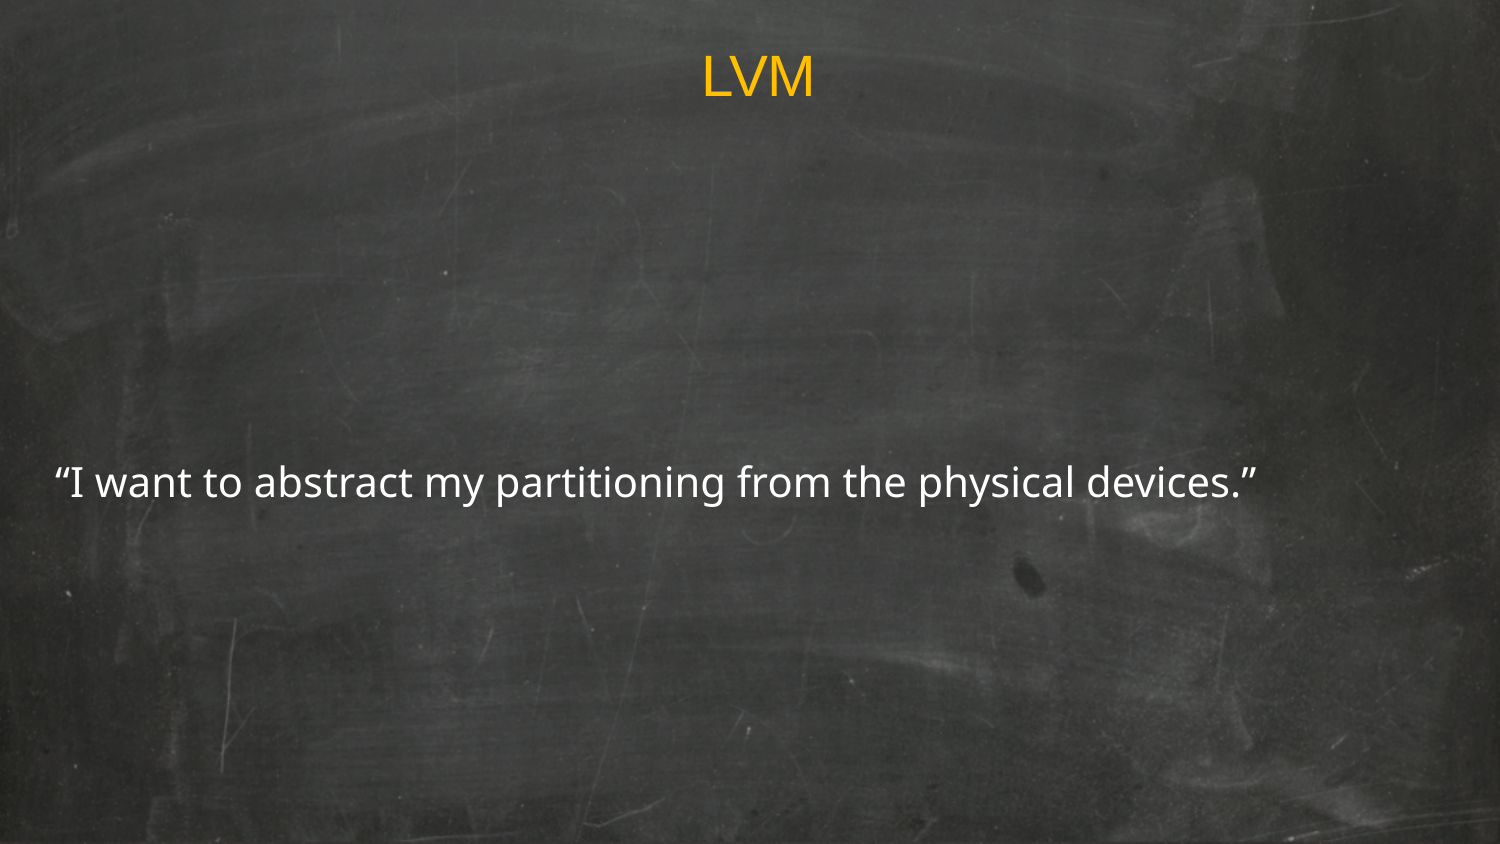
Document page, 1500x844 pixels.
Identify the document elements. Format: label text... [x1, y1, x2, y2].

list LVM [55, 21, 1463, 135]
text_box “I want to abstract my partitioning from the physical devices.” [55, 171, 1463, 797]
picture [0, 0, 1500, 844]
